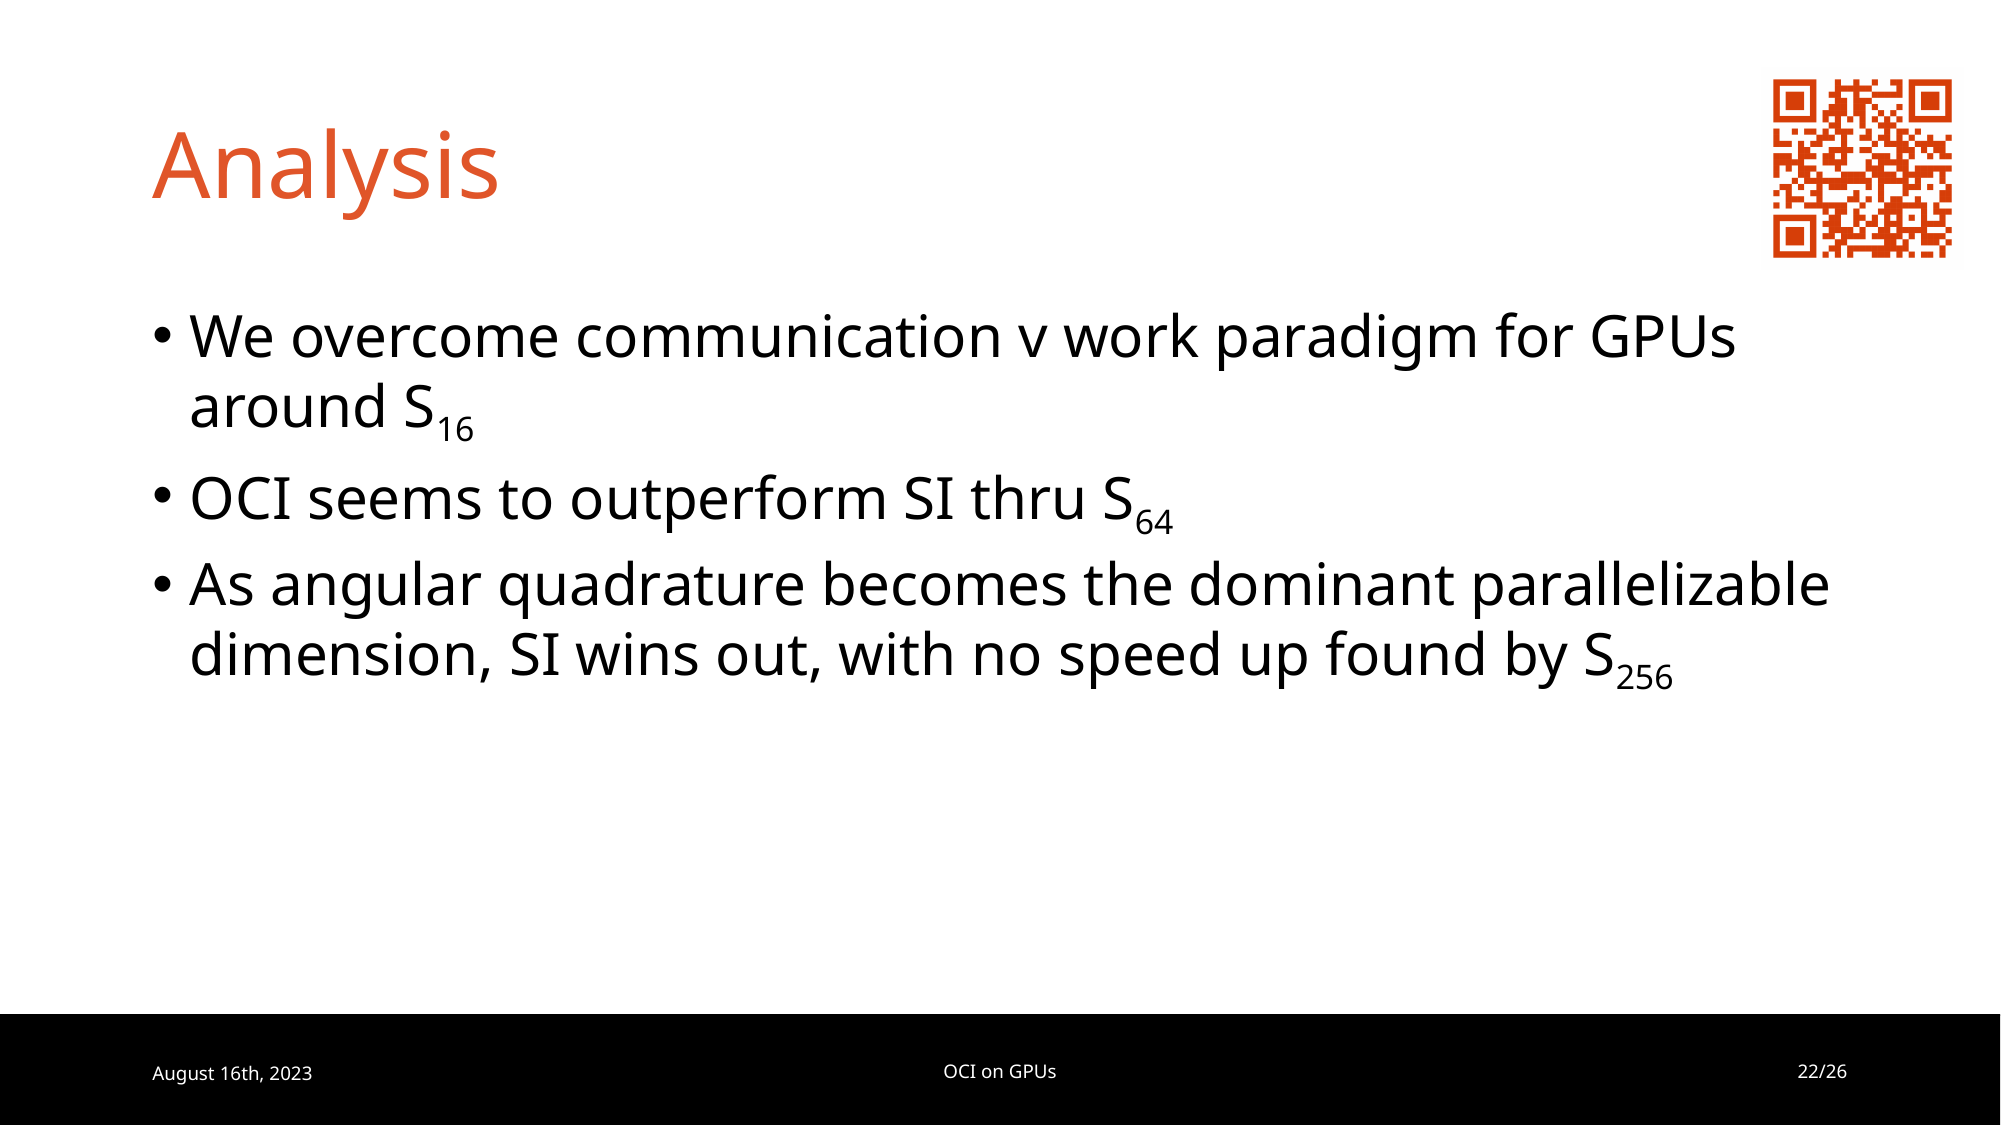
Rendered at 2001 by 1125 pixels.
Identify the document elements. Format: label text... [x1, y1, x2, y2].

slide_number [137, 1042, 588, 1103]
picture [1761, 67, 1964, 270]
footer OCI on GPUs [662, 1042, 1338, 1103]
title Analysis [137, 59, 1709, 278]
list We overcome communication v work paradigm for GPUs around S16 OCI seems to outperform SI thru S64 As angular quadrature becomes the dominant parallelizable dimension, SI wins out, with no speed up found by S256 [137, 299, 1863, 1014]
slide_number 22/26 [1412, 1042, 1863, 1103]
